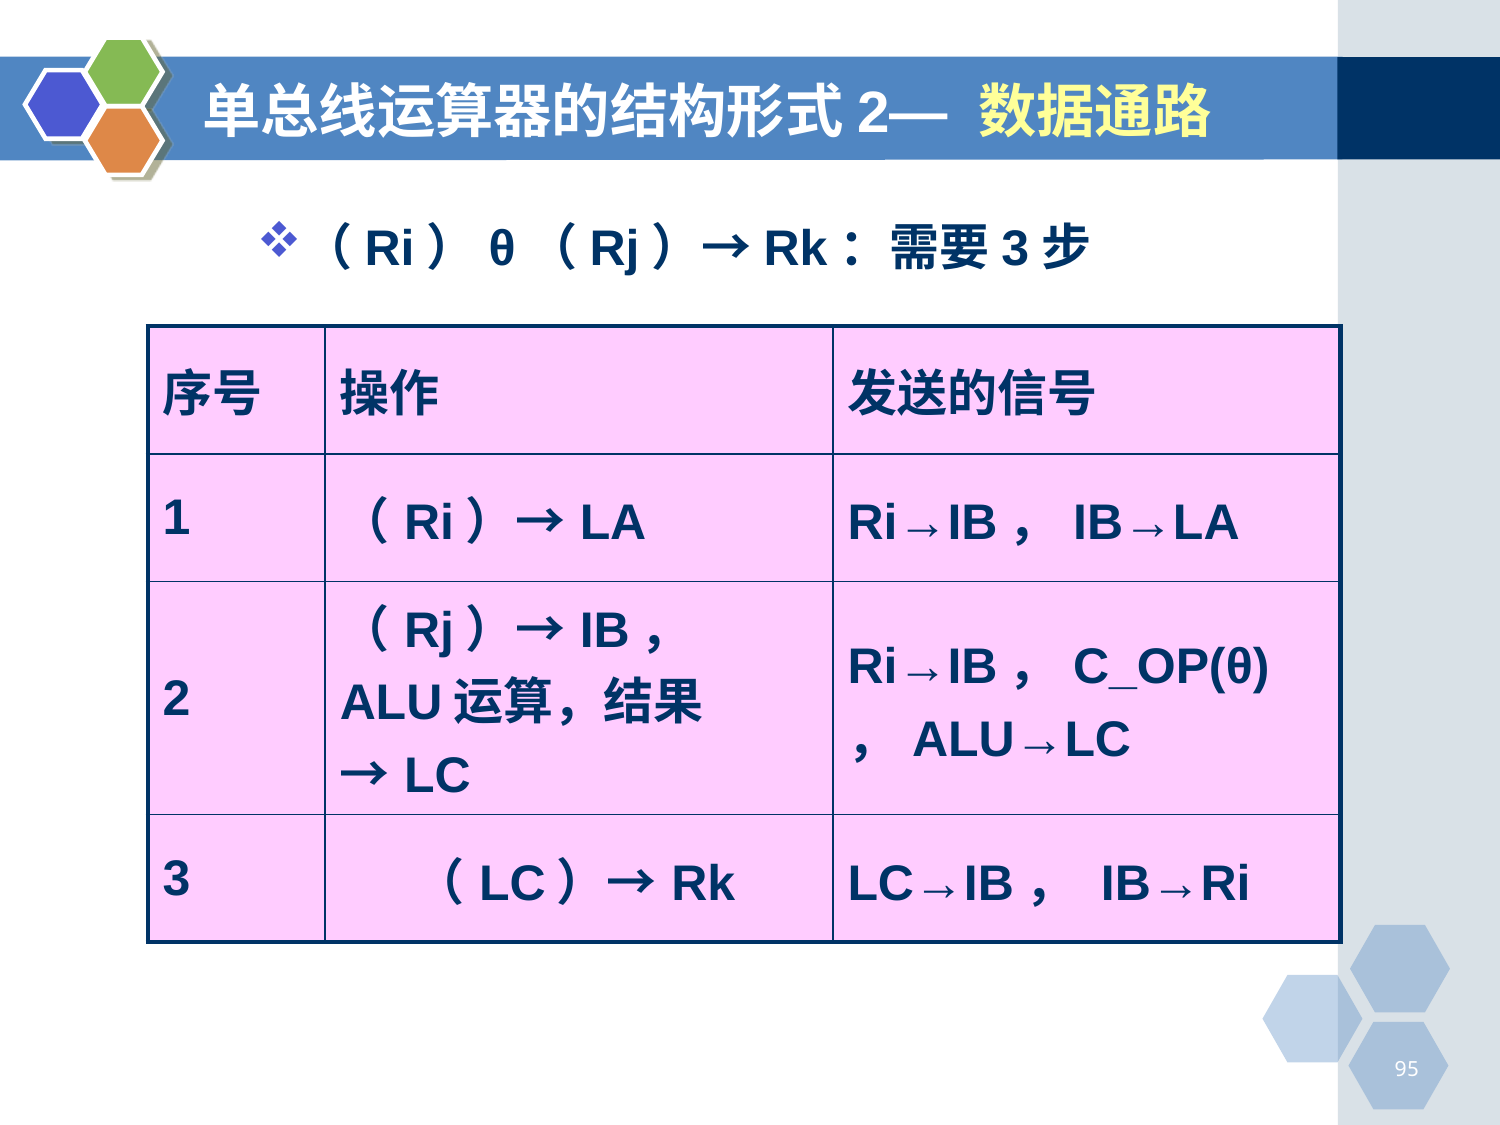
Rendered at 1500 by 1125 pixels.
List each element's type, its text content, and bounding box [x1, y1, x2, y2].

table_cell 3 [150, 815, 324, 940]
table_cell （Ri）→LA [326, 455, 832, 581]
table_header 发送的信号 [834, 328, 1338, 453]
title 单总线运算器的结构形式2— 数据通路 [187, 62, 1288, 155]
table_cell LC→IB， IB→Ri [834, 815, 1338, 940]
slide_number 95 [1359, 1047, 1435, 1086]
table_cell （LC）→Rk [326, 815, 832, 940]
table_cell 2 [150, 582, 324, 814]
table_cell （Rj）→IB， ALU运算，结果→LC [326, 582, 832, 814]
text_box （Ri）θ（Rj）→Rk：需要3步 [242, 207, 1329, 283]
table_cell Ri→IB，IB→LA [834, 455, 1338, 581]
table_cell Ri→IB，C_OP(θ)，ALU→LC [834, 582, 1338, 814]
table_cell 1 [150, 455, 324, 581]
table_header 操作 [326, 328, 832, 453]
table_header 序号 [150, 328, 324, 453]
